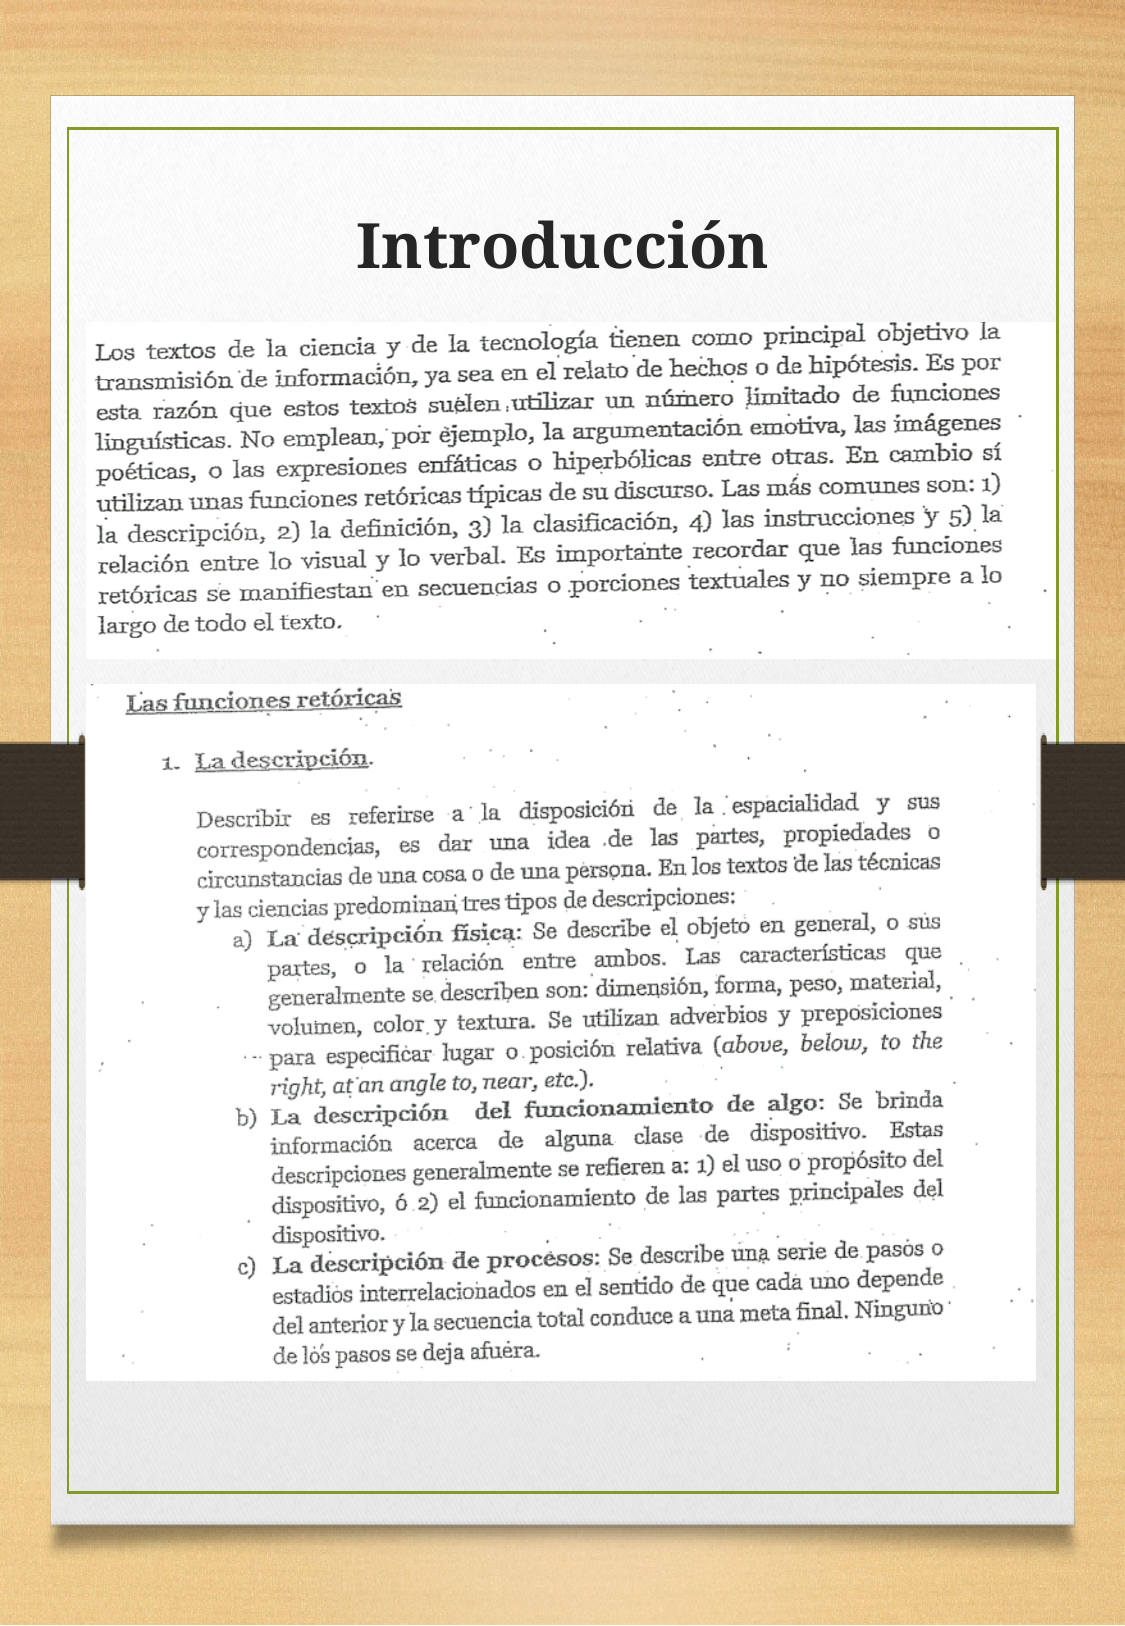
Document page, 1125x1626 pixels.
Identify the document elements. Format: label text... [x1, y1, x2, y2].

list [86, 684, 1037, 1381]
title Introducción [144, 164, 982, 321]
picture [0, 0, 1125, 1625]
